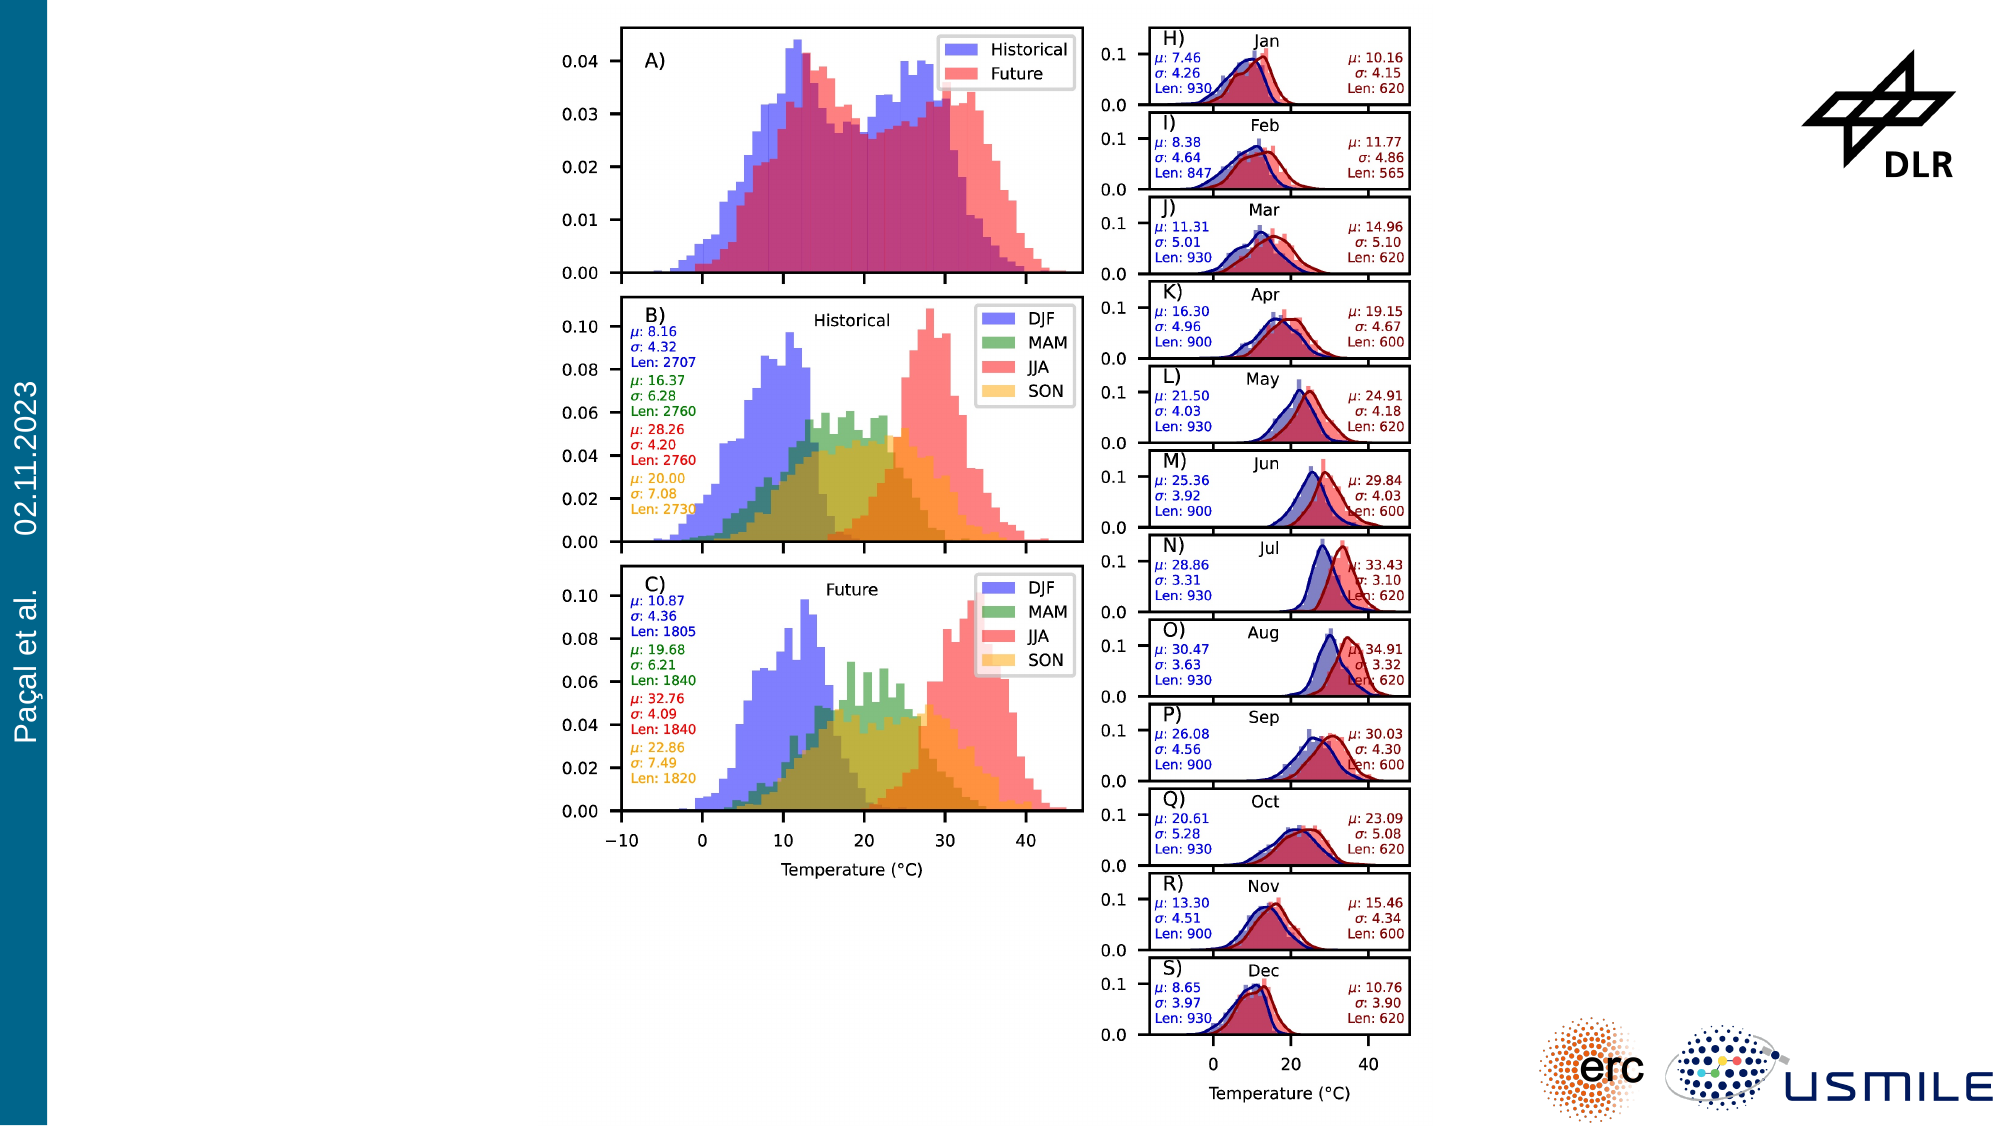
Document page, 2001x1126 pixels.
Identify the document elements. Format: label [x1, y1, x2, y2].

picture [1538, 1002, 2001, 1126]
picture [1801, 49, 1957, 178]
list [538, 4, 1433, 1126]
